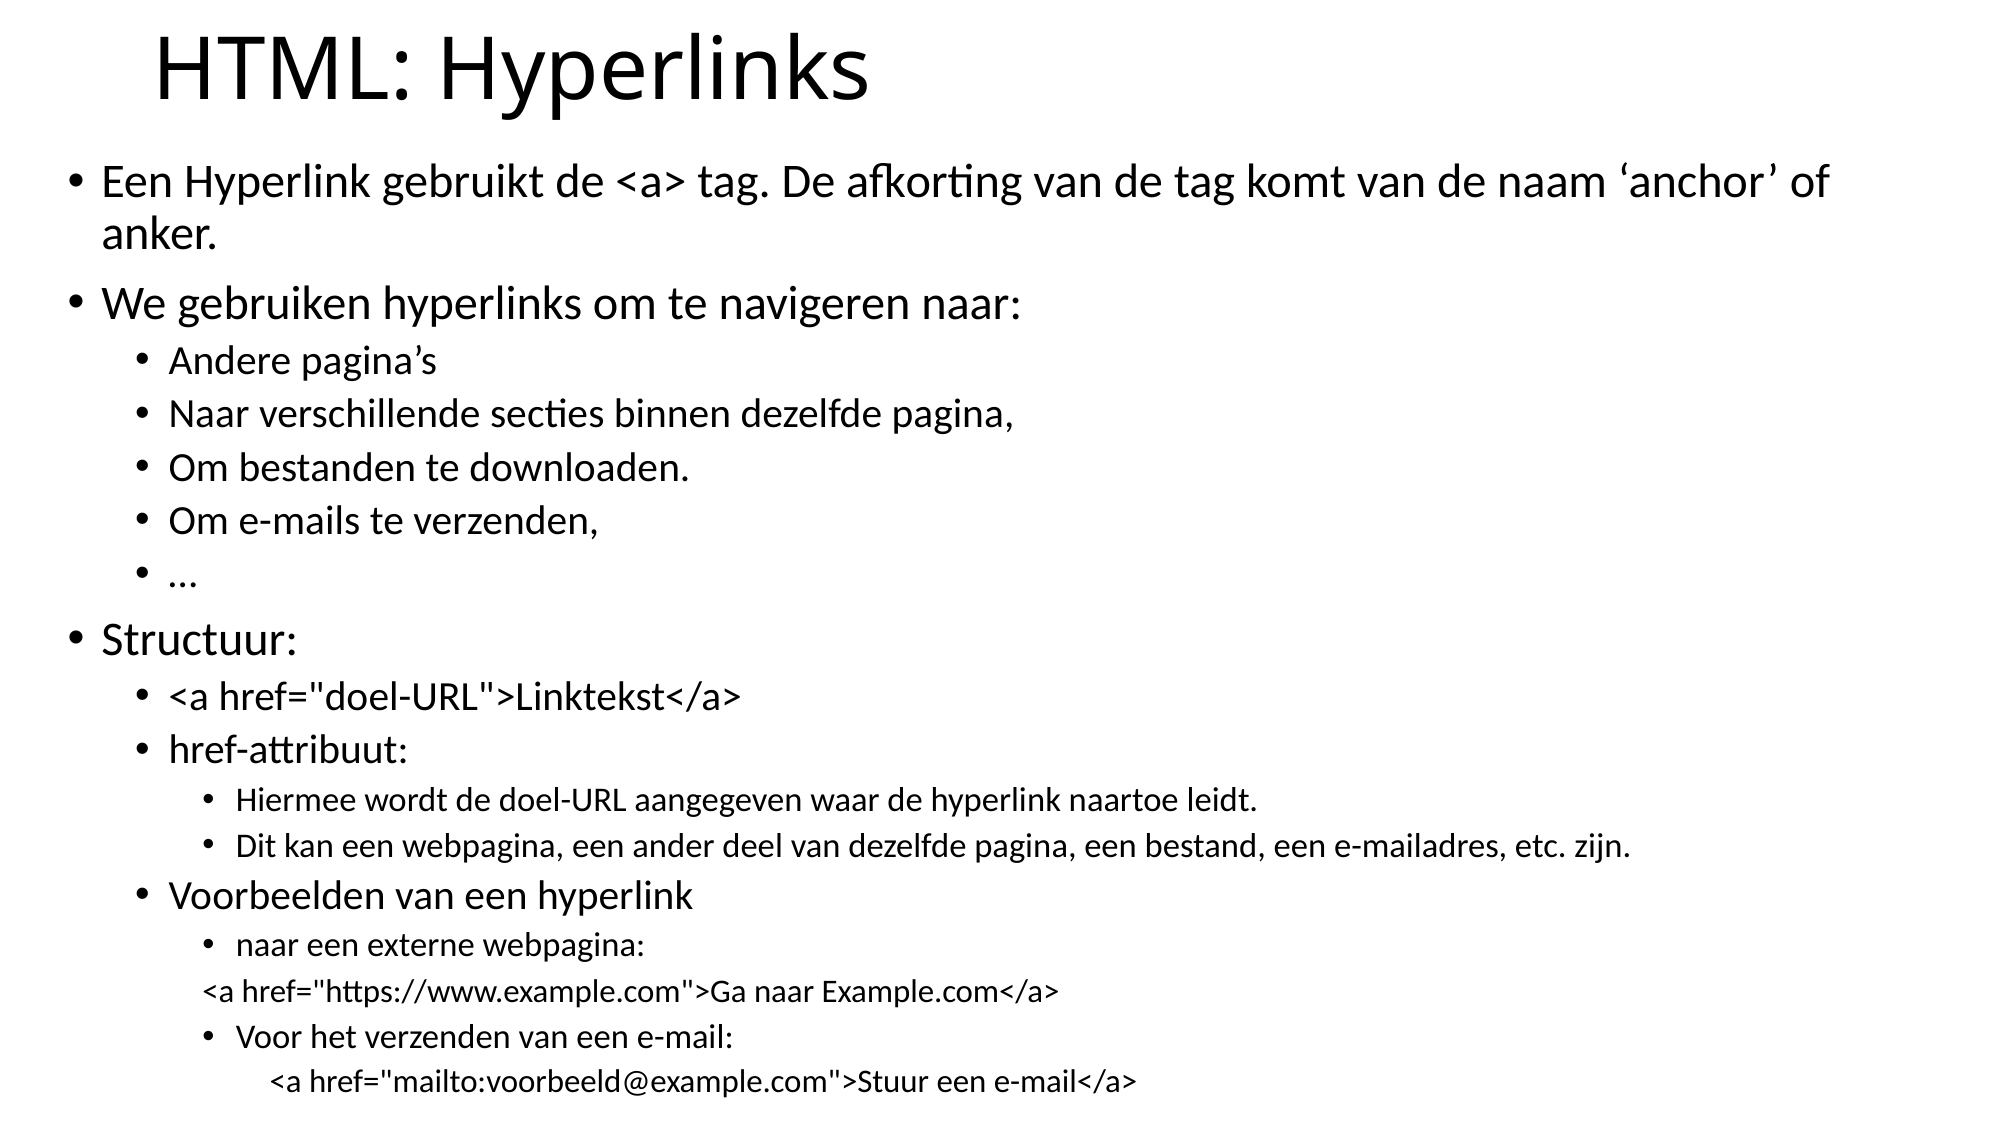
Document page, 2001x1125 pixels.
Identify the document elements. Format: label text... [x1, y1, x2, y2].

title HTML: Hyperlinks [137, 16, 1863, 127]
list Een Hyperlink gebruikt de <a> tag. De afkorting van de tag komt van de naam ‘anchor’ of anker. We gebruiken hyperlinks om te navigeren naar: Andere pagina’s Naar verschillende secties binnen dezelfde pagina, Om bestanden te downloaden. Om e-mails te verzenden, … Structuur: <a href="doel-URL">Linktekst</a> href-attribuut: Hiermee wordt de doel-URL aangegeven waar de hyperlink naartoe leidt. Dit kan een webpagina, een ander deel van dezelfde pagina, een bestand, een e-mailadres, etc. zijn. Voorbeelden van een hyperlink naar een externe webpagina: <a href="https://www.example.com">Ga naar Example.com</a> Voor het verzenden van een e-mail: <a href="mailto:voorbeeld@example.com">Stuur een e-mail</a> [52, 148, 1948, 1109]
